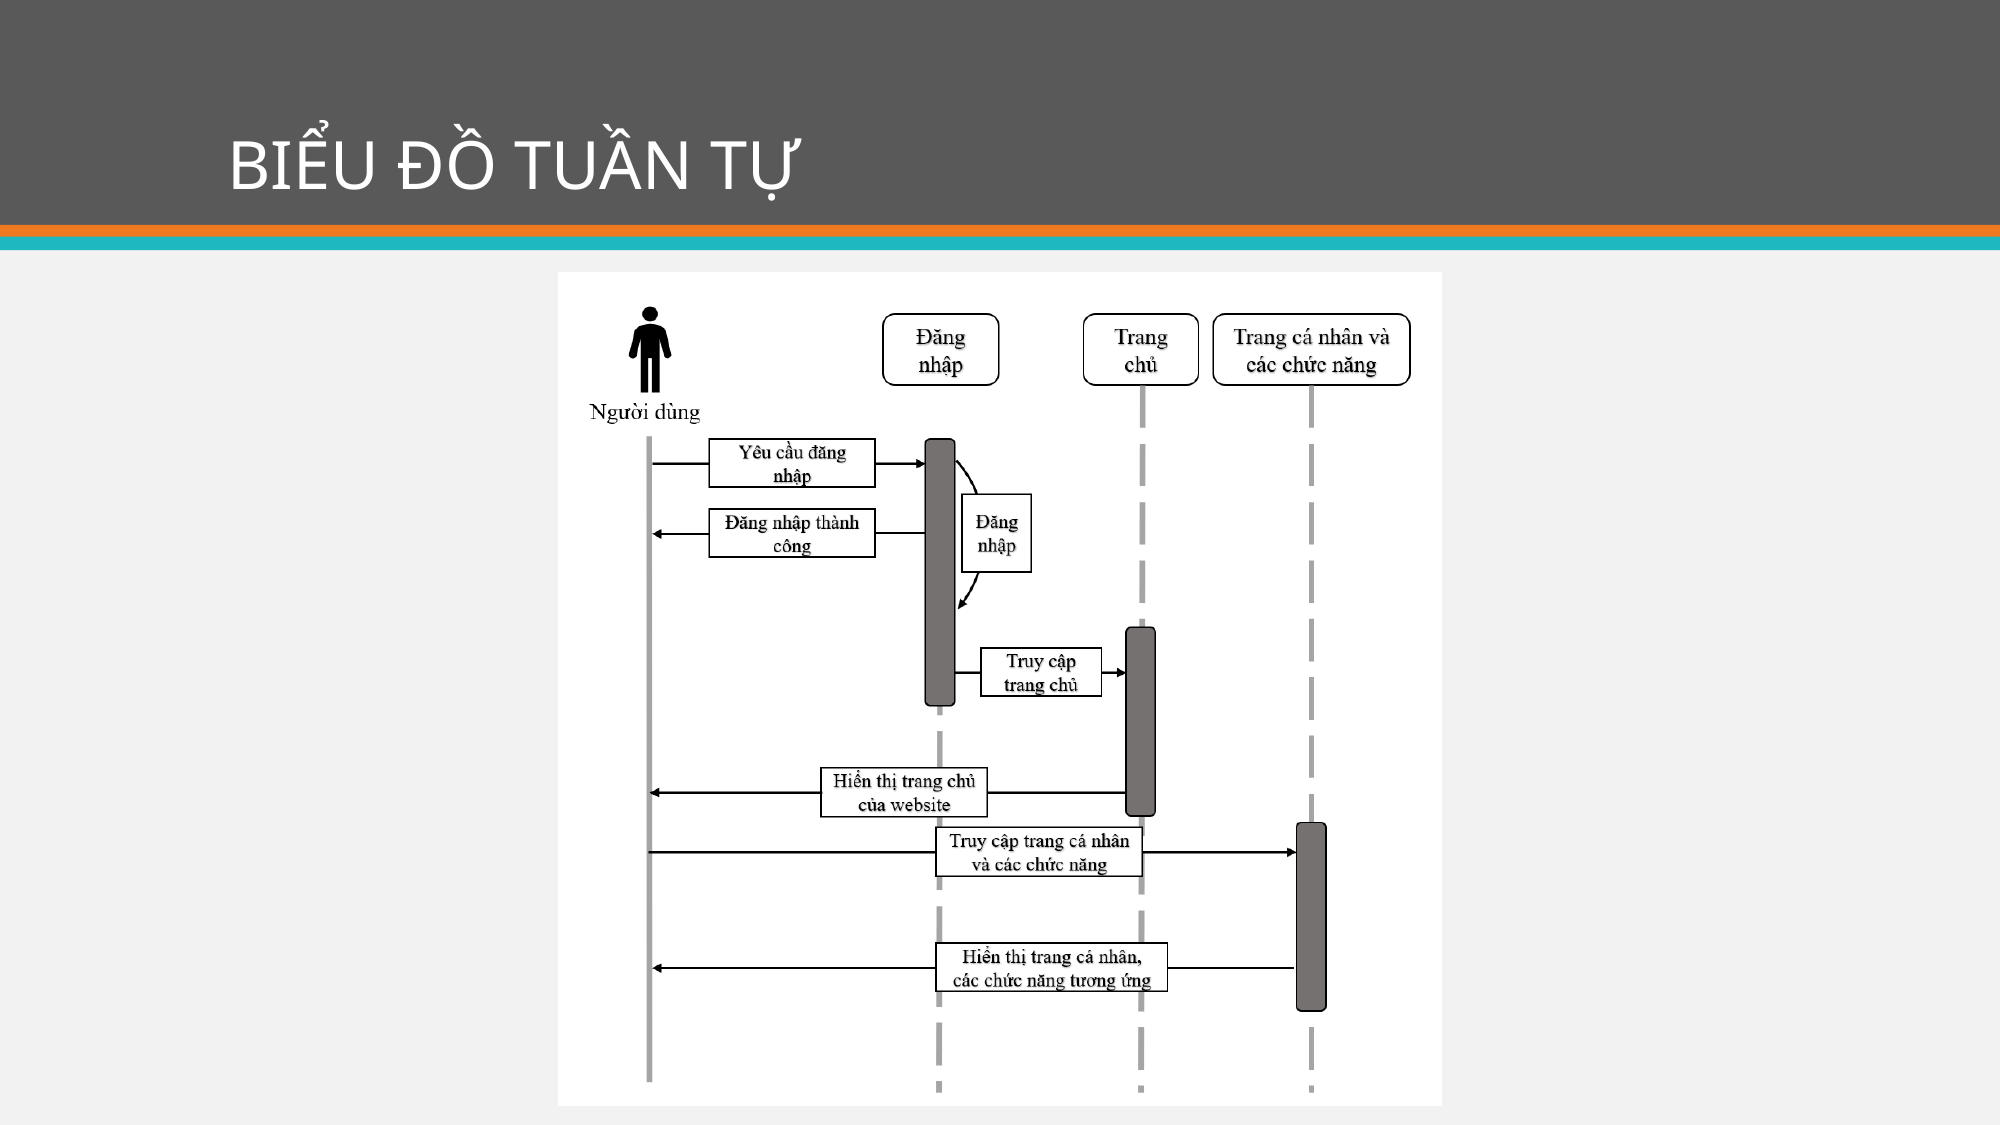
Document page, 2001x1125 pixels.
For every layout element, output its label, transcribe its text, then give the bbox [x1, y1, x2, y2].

picture [558, 272, 1442, 1106]
title BIỂU ĐỒ TUẦN TỰ [212, 41, 1788, 212]
